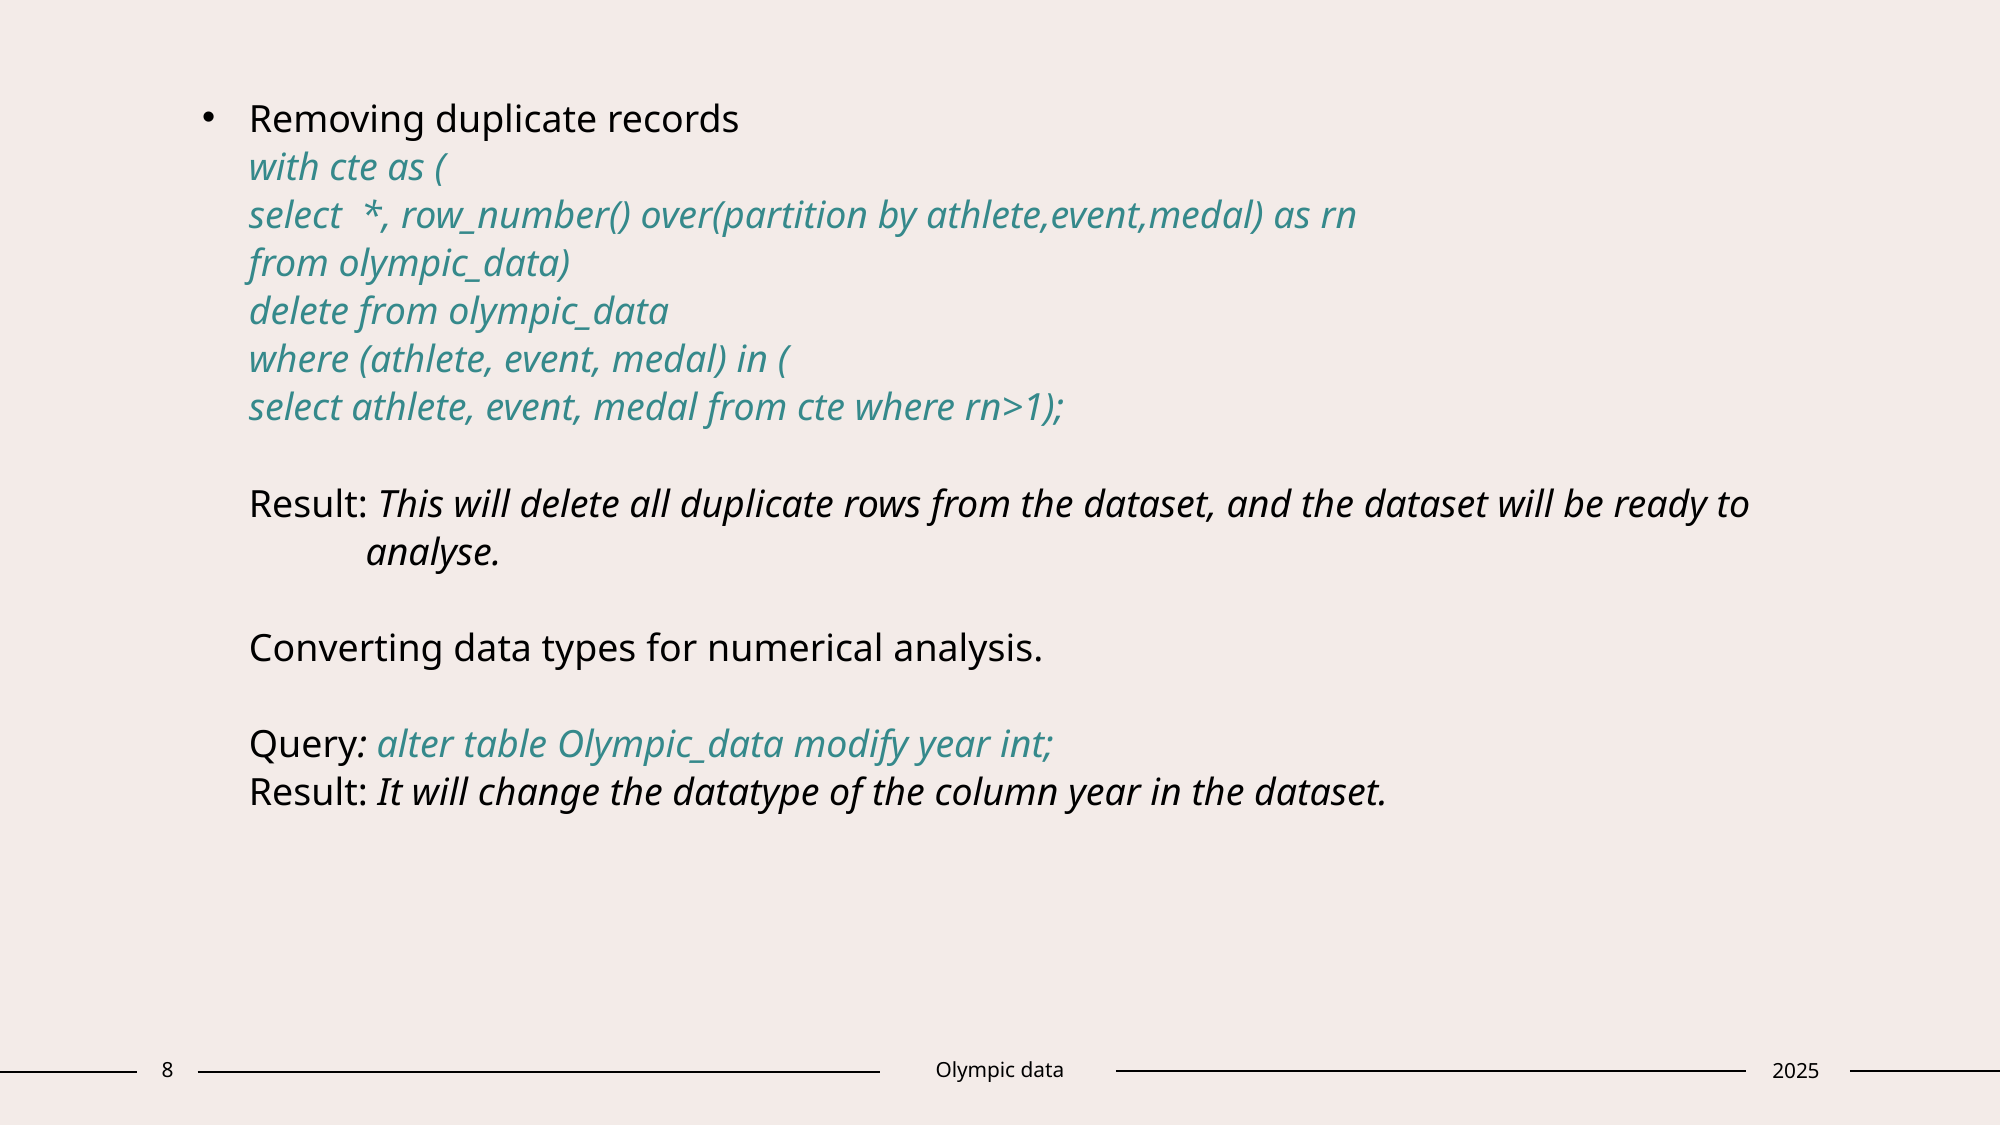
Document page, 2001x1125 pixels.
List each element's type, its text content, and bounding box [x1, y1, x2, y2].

slide_number 2025 [1743, 1050, 1849, 1091]
title Removing duplicate records with cte as ( select *, row_number() over(partition by athlete,event,medal) as rn from olympic_data) delete from olympic_data where (athlete, event, medal) in ( select athlete, event, medal from cte where rn>1); Result: This will delete all duplicate rows from the dataset, and the dataset will be ready to analyse. Converting data types for numerical analysis. Query: alter table Olympic_data modify year int; Result: It will change the datatype of the column year in the dataset. [187, 83, 1813, 584]
footer Olympic data [879, 1072, 1120, 1091]
slide_number 8 [137, 1050, 198, 1091]
